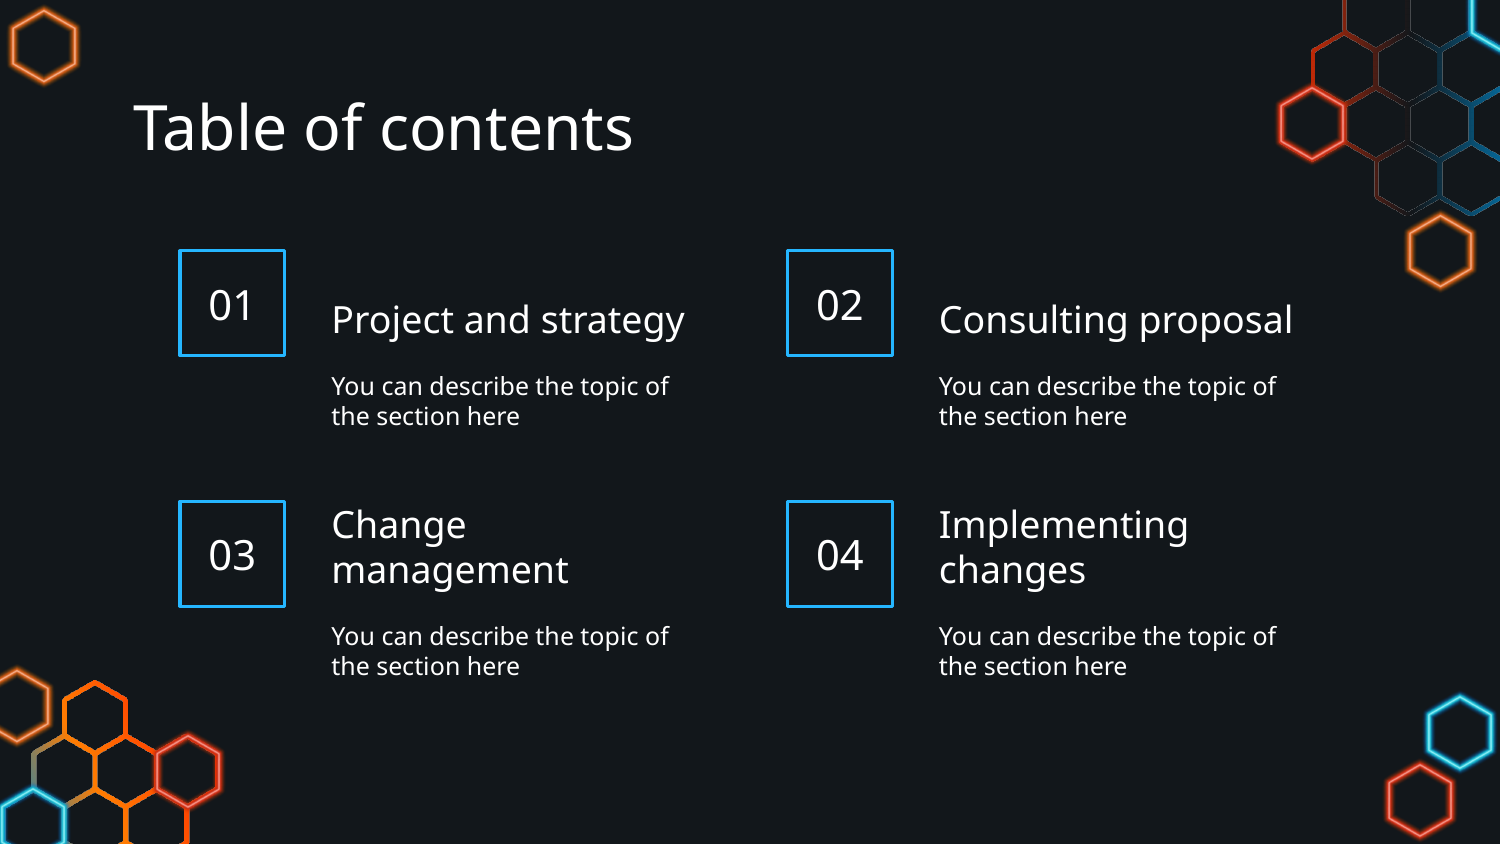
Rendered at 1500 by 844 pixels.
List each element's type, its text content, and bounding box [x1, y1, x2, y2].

title 04 [786, 500, 894, 608]
title 02 [786, 249, 894, 357]
title Project and strategy [316, 228, 713, 355]
picture [5, 3, 83, 89]
title Change management [316, 478, 713, 606]
picture [1381, 689, 1499, 844]
picture [0, 663, 227, 844]
subtitle You can describe the topic of the section here [923, 605, 1320, 700]
title Consulting proposal [923, 228, 1320, 355]
title 03 [178, 500, 286, 608]
picture [1279, 0, 1500, 294]
title Table of contents [118, 72, 1382, 167]
subtitle You can describe the topic of the section here [316, 355, 713, 450]
subtitle You can describe the topic of the section here [923, 355, 1320, 450]
title 01 [178, 249, 286, 357]
title Implementing changes [923, 478, 1320, 605]
subtitle You can describe the topic of the section here [316, 606, 713, 700]
